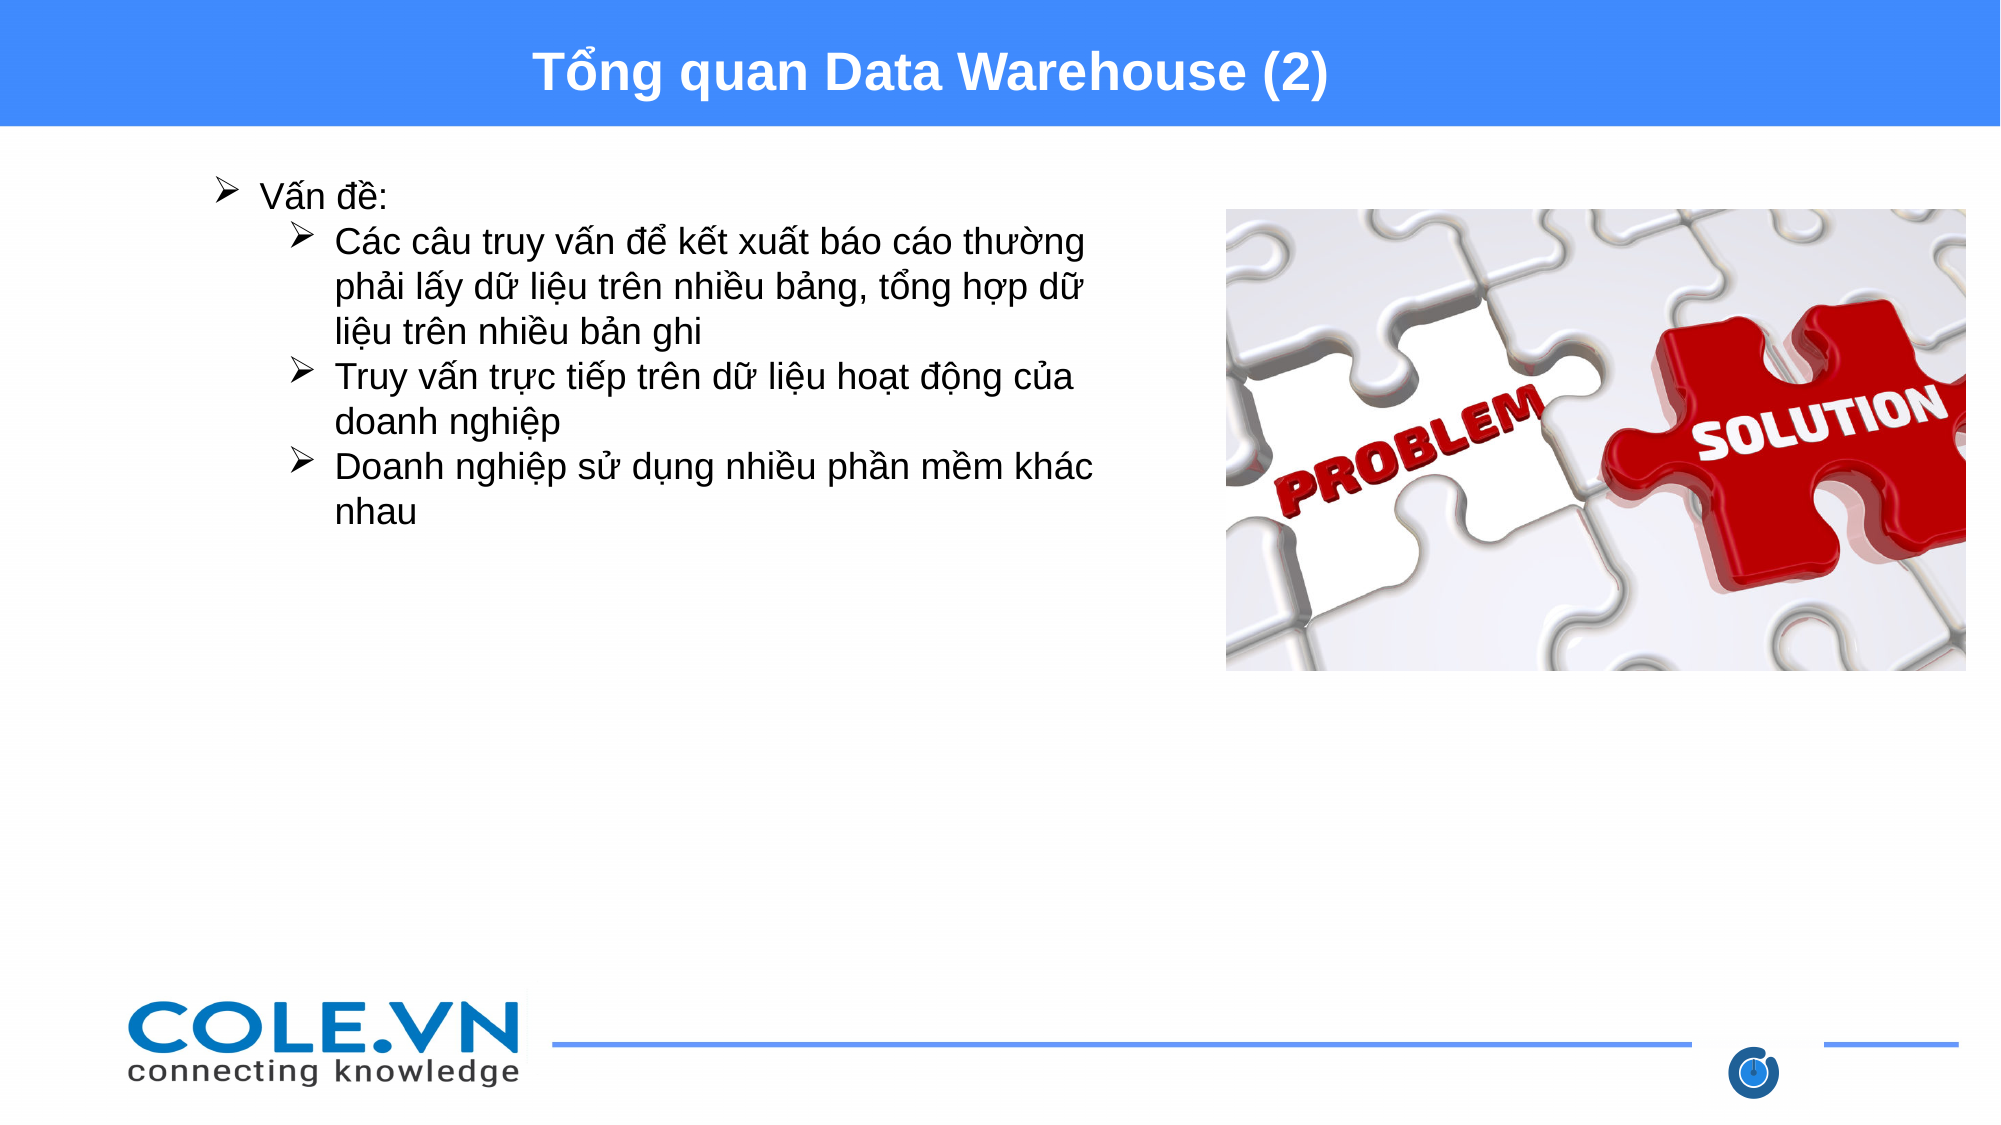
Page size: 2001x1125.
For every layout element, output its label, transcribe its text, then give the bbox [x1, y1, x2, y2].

slide_number [1824, 1042, 1863, 1103]
text_box Tổng quan Data Warehouse (2) [0, 29, 1863, 110]
slide_number [1412, 1042, 1692, 1103]
picture [0, 0, 2001, 1125]
text_box Vấn đề: Các câu truy vấn để kết xuất báo cáo thường phải lấy dữ liệu trên nhiều bảng, tổng hợp dữ liệu trên nhiều bản ghi Truy vấn trực tiếp trên dữ liệu hoạt động của doanh nghiệp Doanh nghiệp sử dụng nhiều phần mềm khác nhau [122, 164, 1144, 585]
